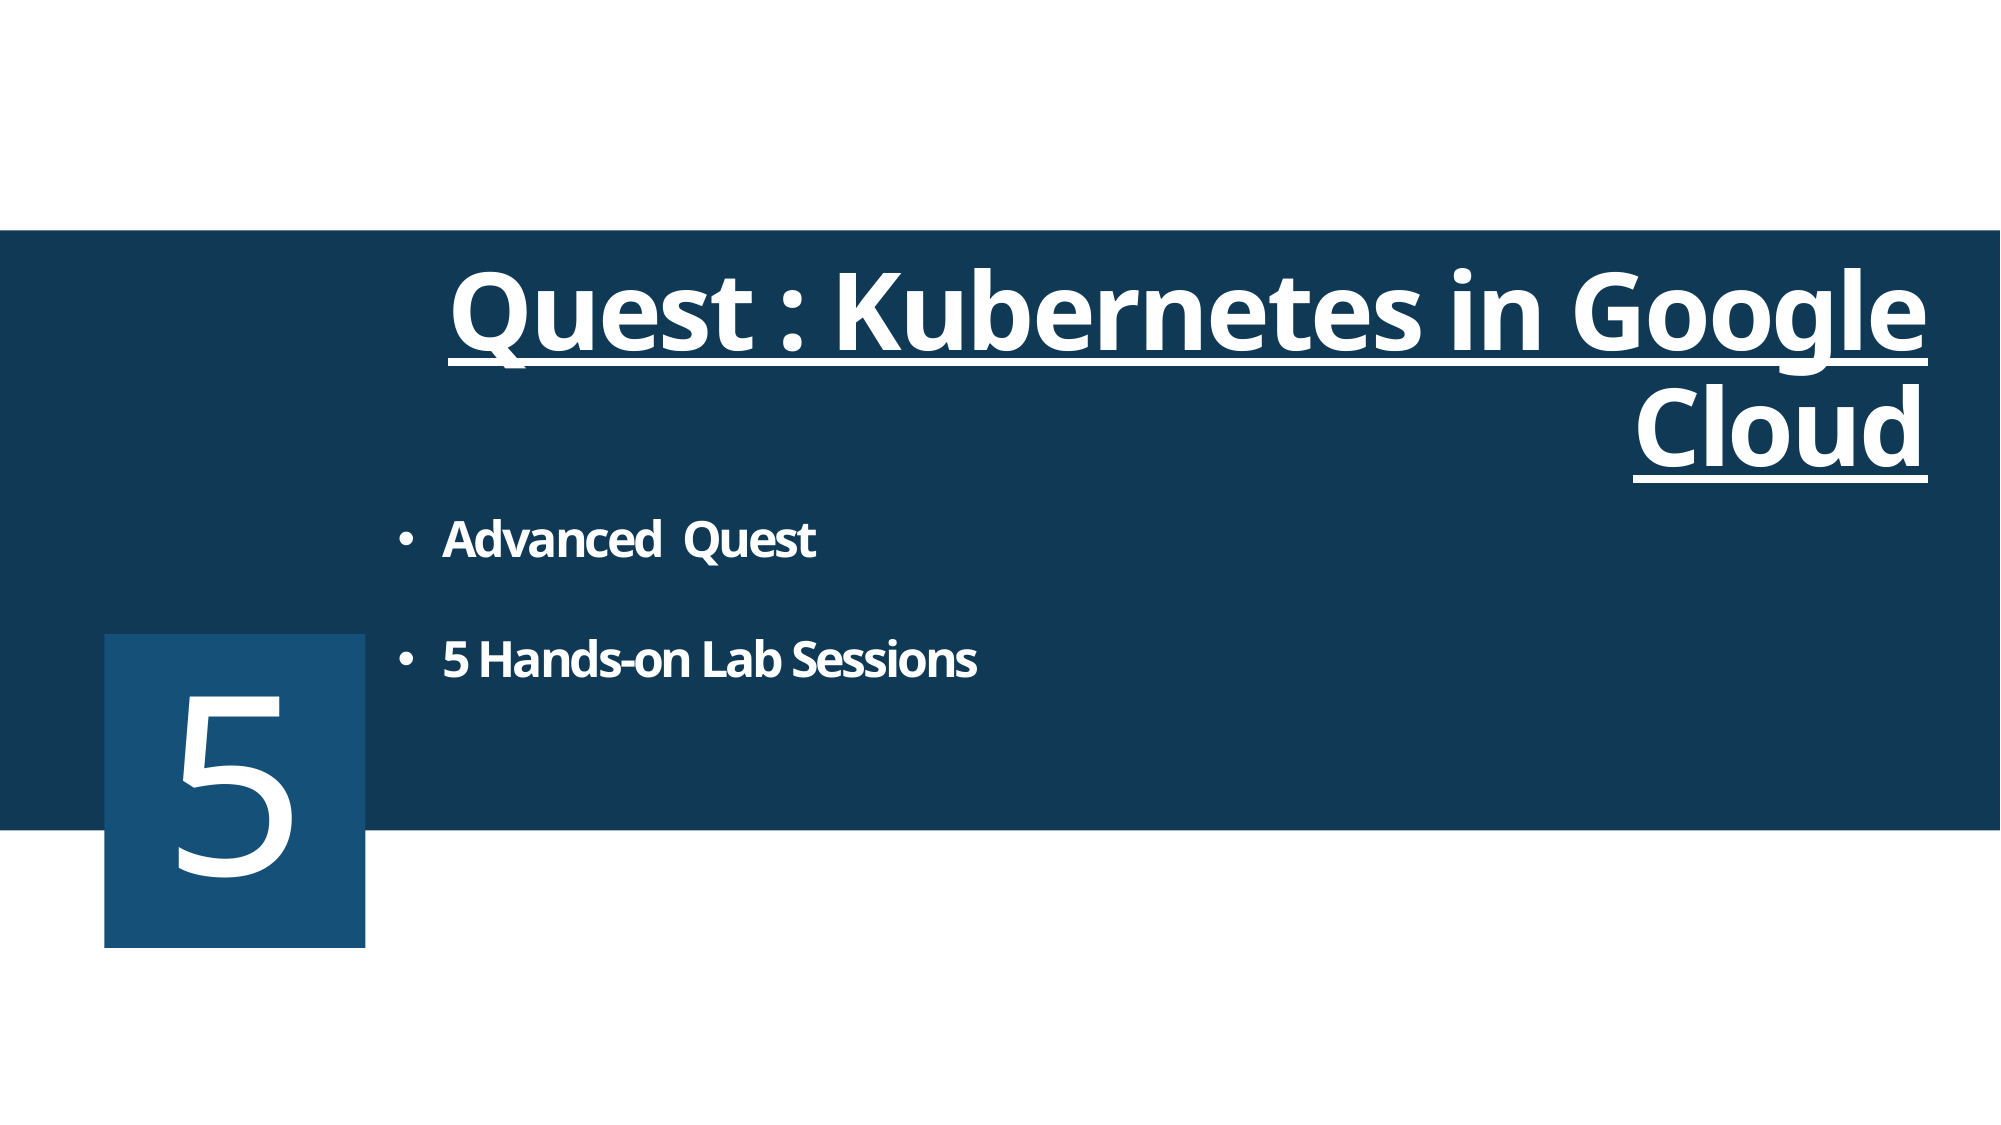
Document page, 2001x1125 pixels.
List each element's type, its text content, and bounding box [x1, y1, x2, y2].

title Quest : Kubernetes in Google Cloud [444, 249, 1943, 498]
text_box Advanced Quest 5 Hands-on Lab Sessions [397, 440, 1449, 828]
list 5 [104, 634, 366, 948]
